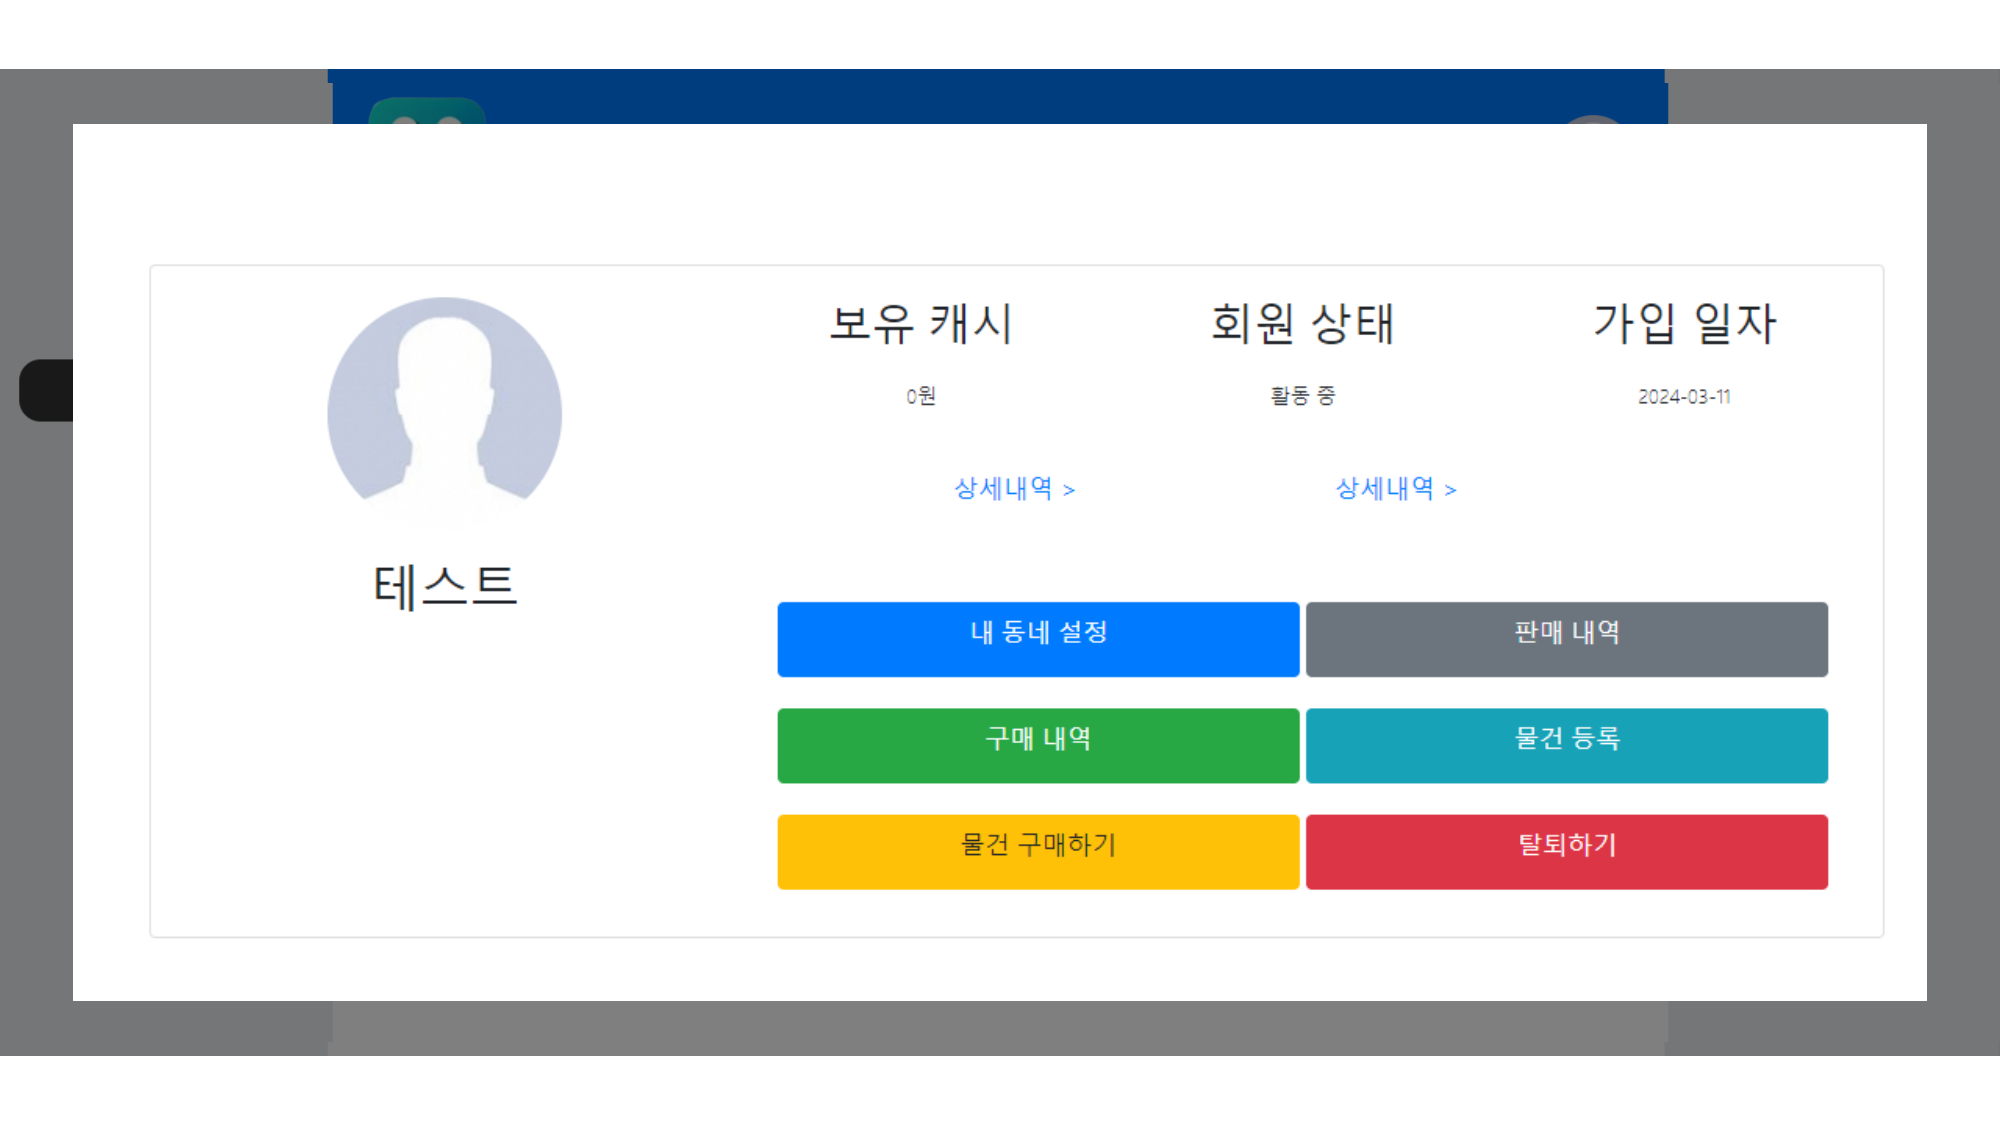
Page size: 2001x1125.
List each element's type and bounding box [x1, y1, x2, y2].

picture [0, 69, 2000, 1056]
